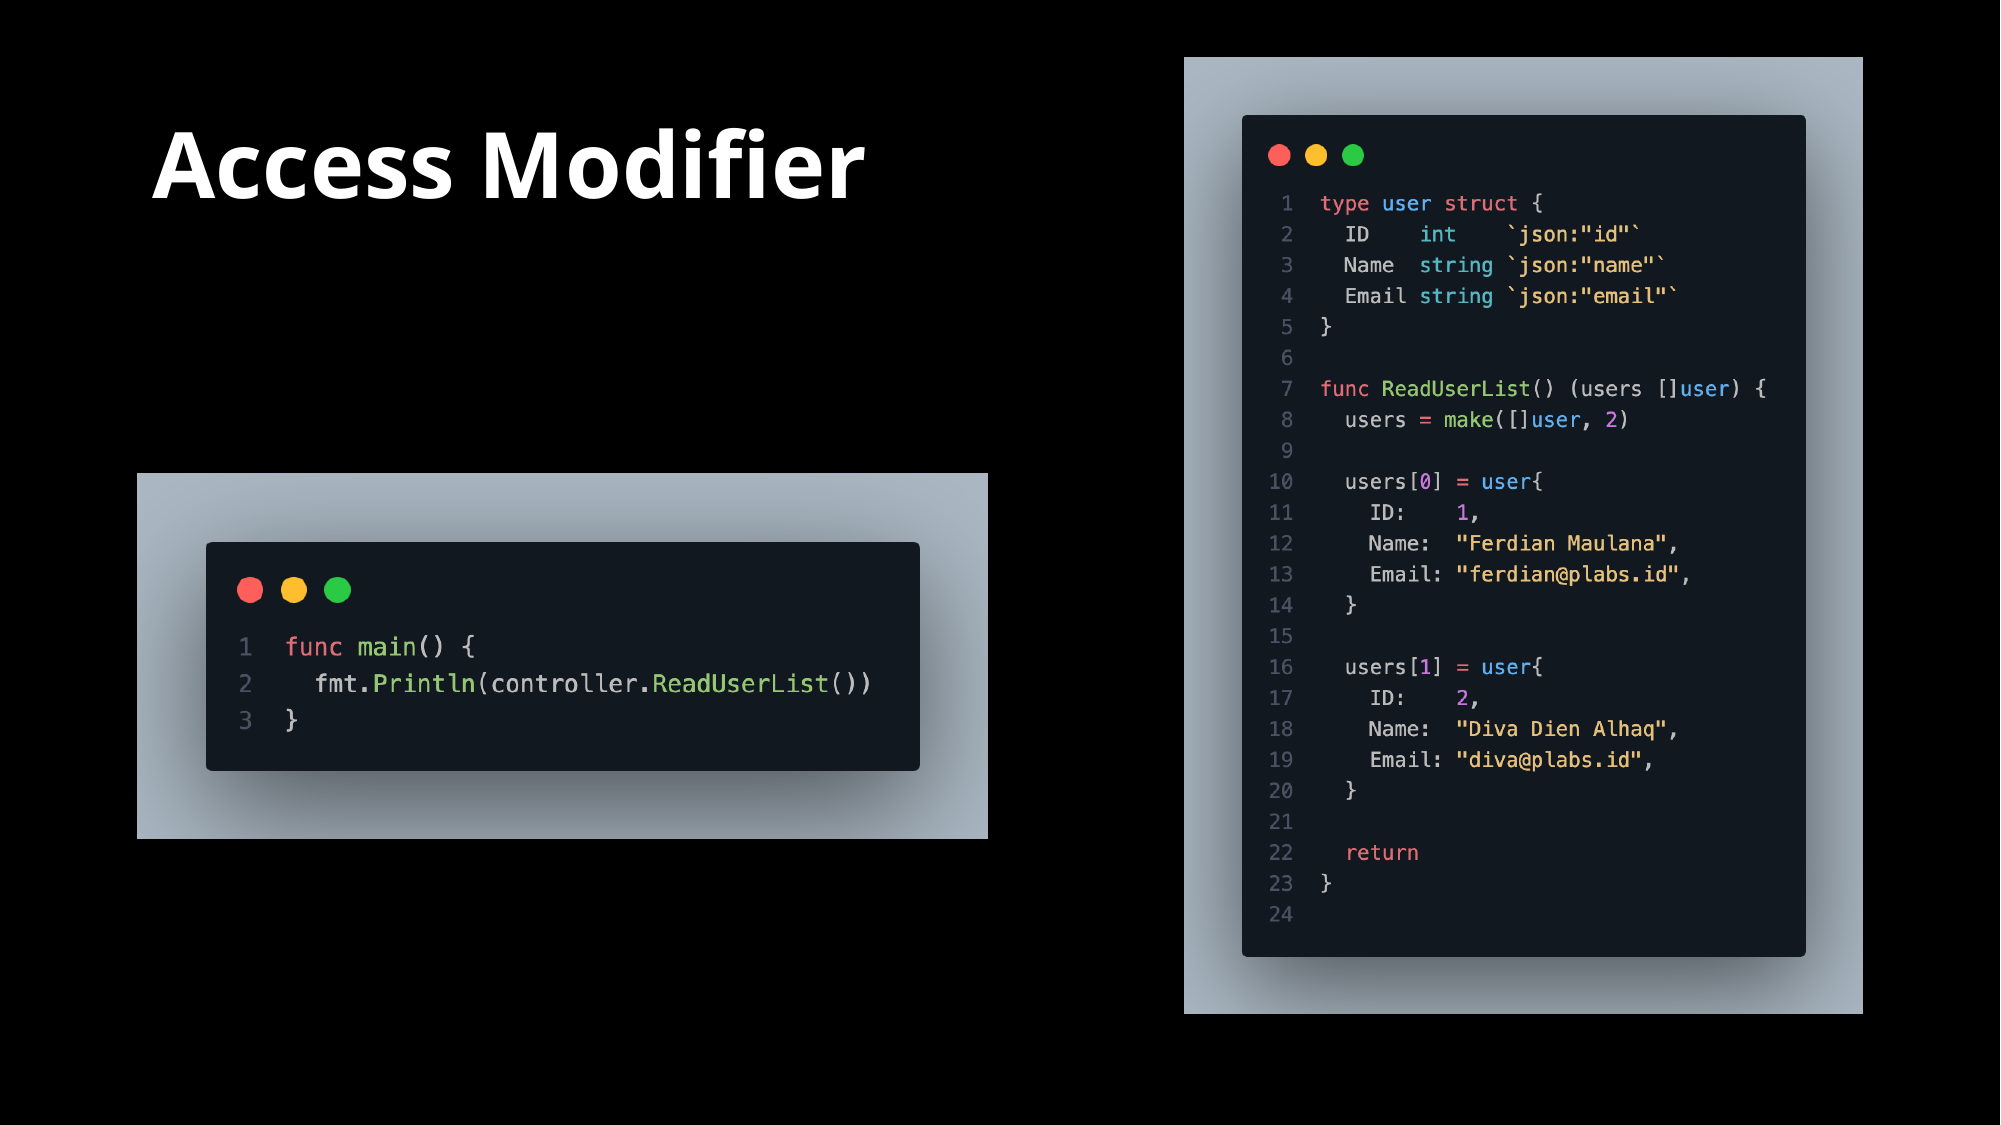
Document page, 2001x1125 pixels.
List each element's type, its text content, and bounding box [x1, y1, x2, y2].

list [1184, 57, 1863, 1014]
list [137, 473, 988, 839]
title Access Modifier [137, 59, 1000, 278]
